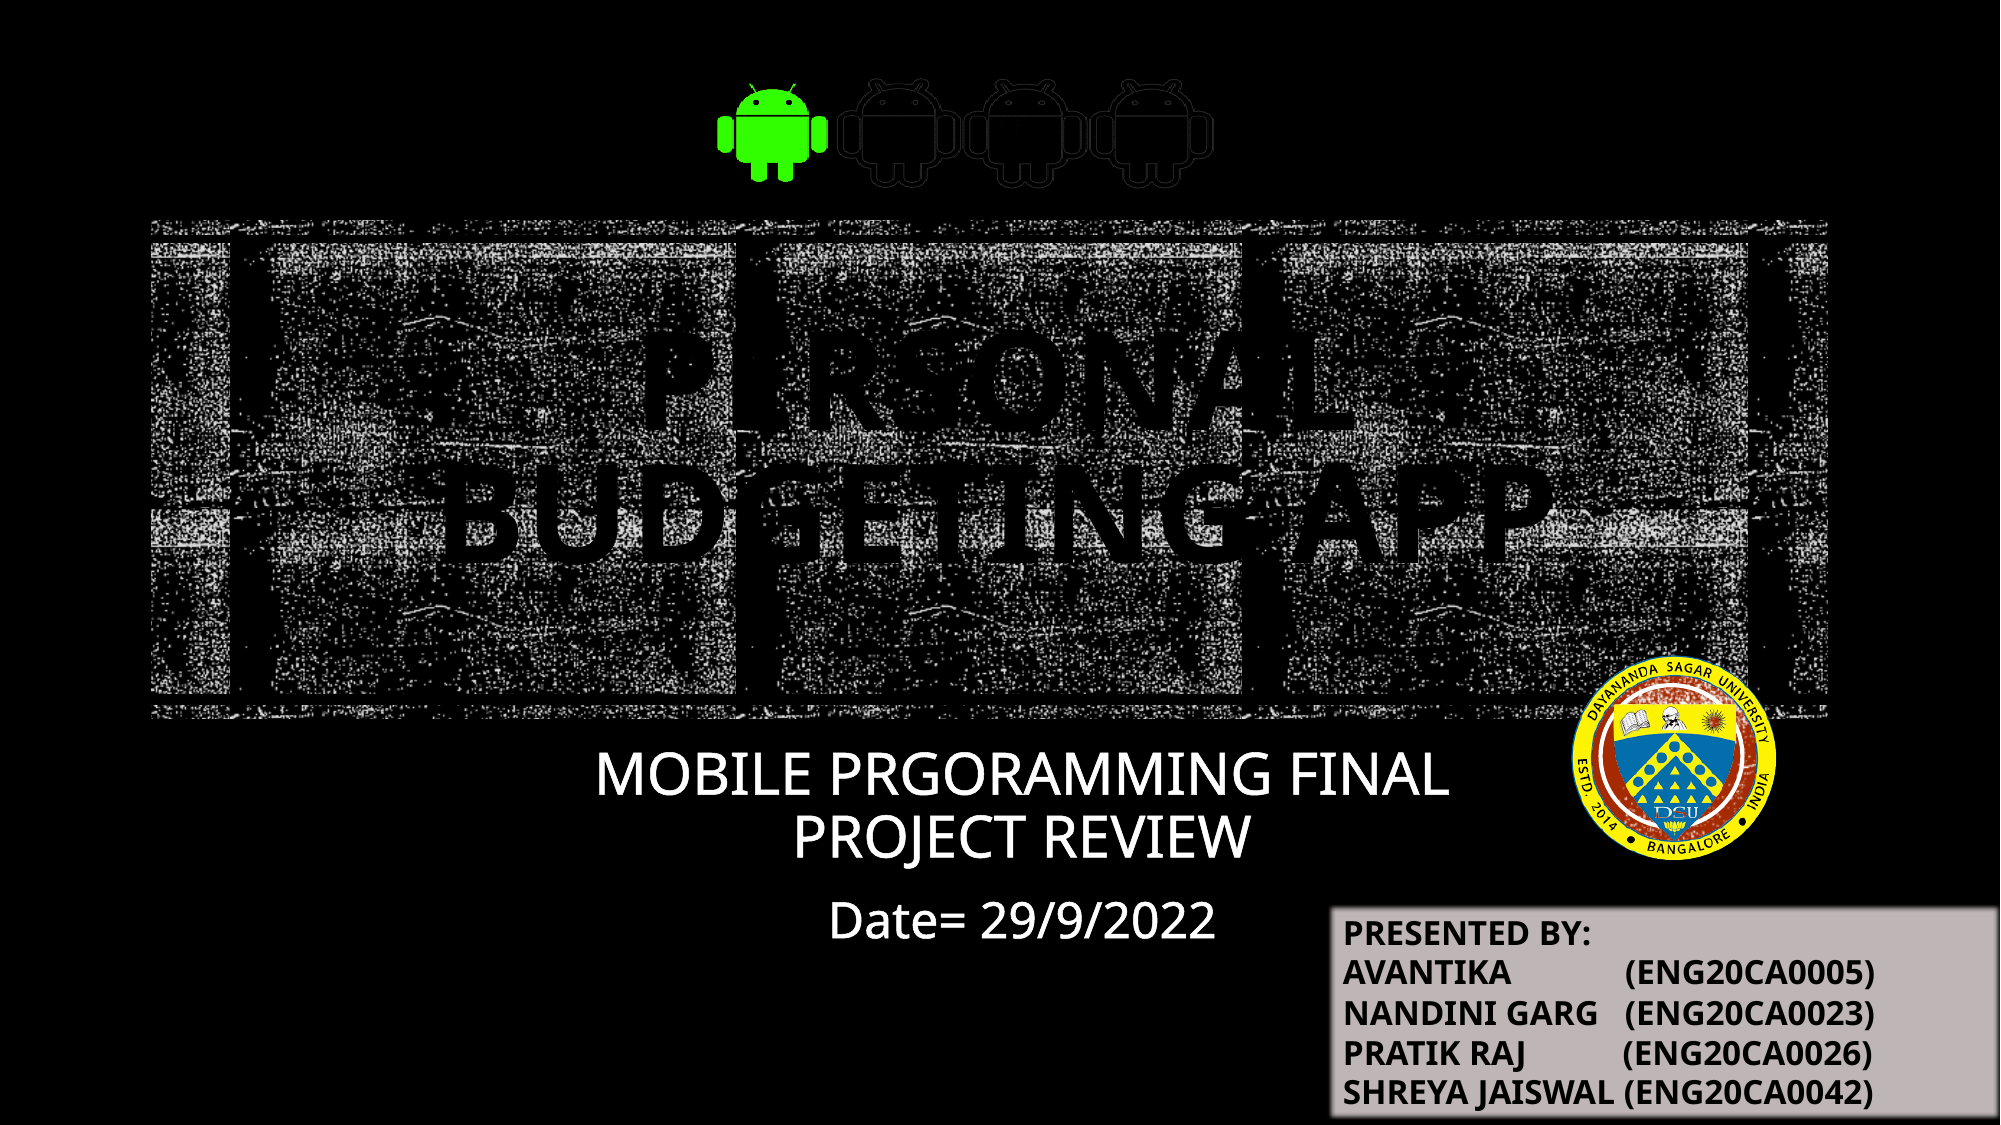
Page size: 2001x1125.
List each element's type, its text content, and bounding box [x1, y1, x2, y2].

title PERSONAL BUDGETING APP [385, 264, 1608, 650]
picture [710, 75, 1218, 202]
picture [151, 243, 1828, 861]
text_box PRESENTED BY: AVANTIKA (ENG20CA0005) NANDINI GARG (ENG20CA0023) PRATIK RAJ (ENG20CA0026) SHREYA JAISWAL (ENG20CA0042) [1331, 908, 1993, 1112]
picture [151, 220, 1828, 235]
subtitle MOBILE PRGORAMMING FINAL PROJECT REVIEW Date= 29/9/2022 [525, 736, 1520, 995]
